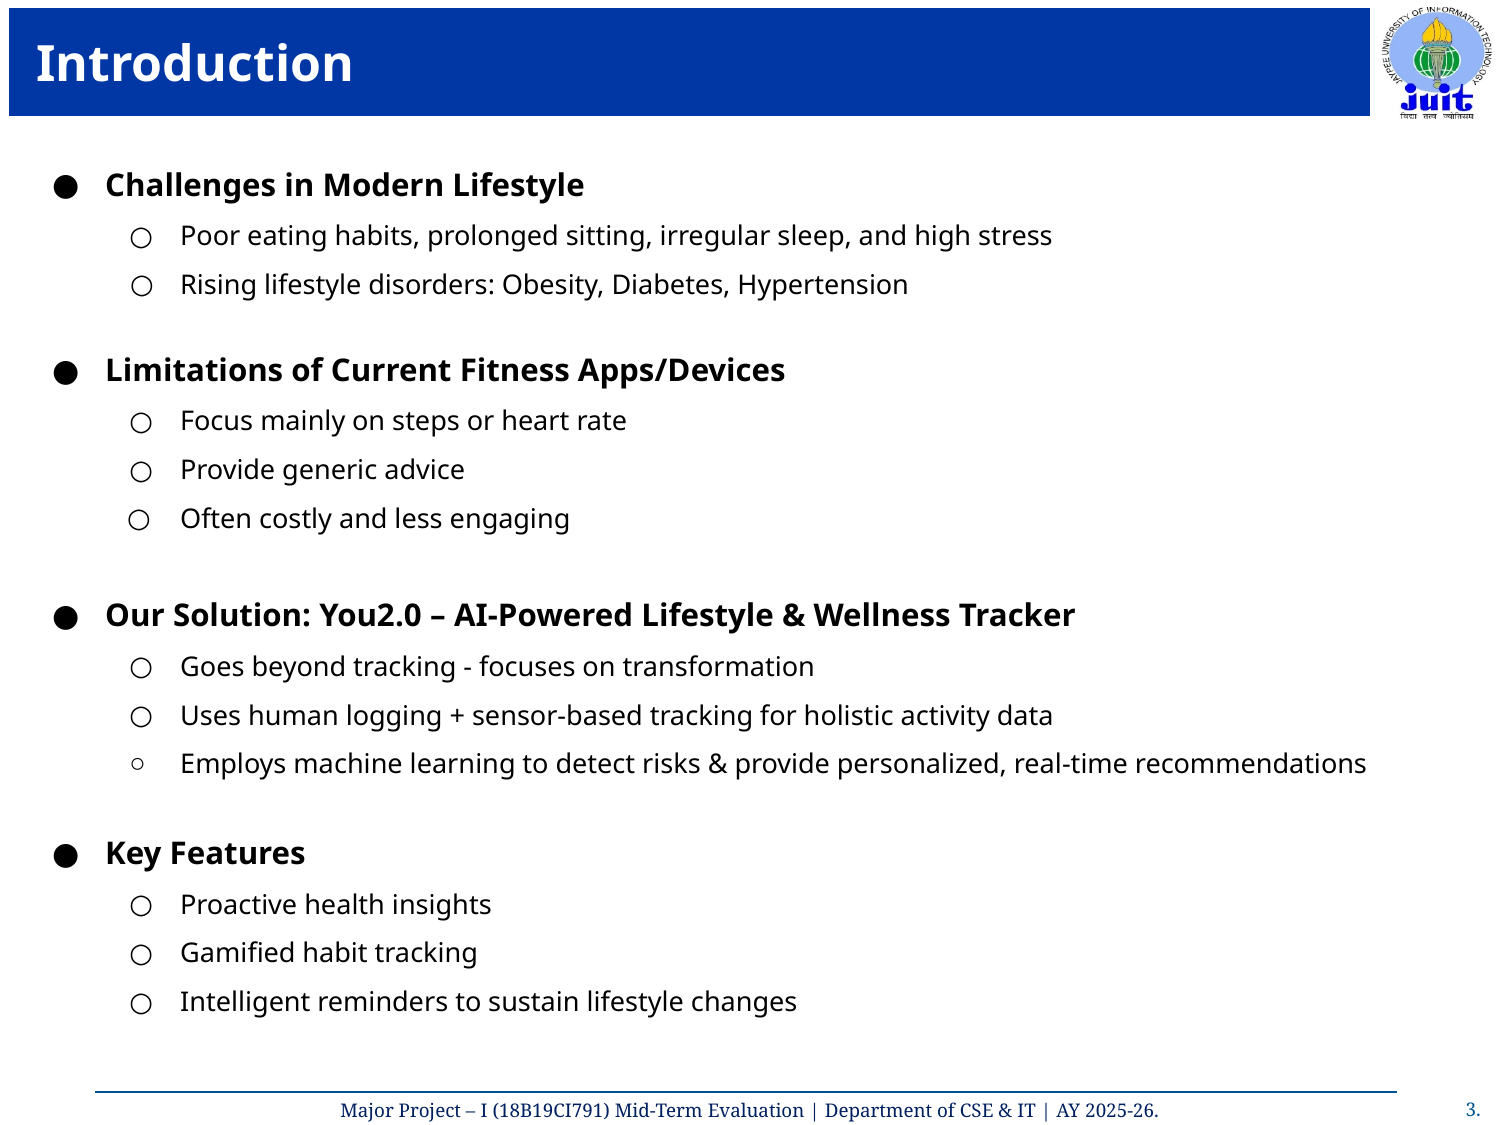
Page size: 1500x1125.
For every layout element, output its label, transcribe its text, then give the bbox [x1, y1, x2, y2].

title Introduction [4, 2, 1375, 121]
text_box Challenges in Modern Lifestyle Poor eating habits, prolonged sitting, irregular sleep, and high stress Rising lifestyle disorders: Obesity, Diabetes, Hypertension Limitations of Current Fitness Apps/Devices Focus mainly on steps or heart rate Provide generic advice Often costly and less engaging Our Solution: You2.0 – AI-Powered Lifestyle & Wellness Tracker Goes beyond tracking - focuses on transformation Uses human logging + sensor-based tracking for holistic activity data Employs machine learning to detect risks & provide personalized, real-time recommendations Key Features Proactive health insights Gamified habit tracking Intelligent reminders to sustain lifestyle changes [15, 138, 1485, 1070]
picture [1375, 7, 1500, 119]
